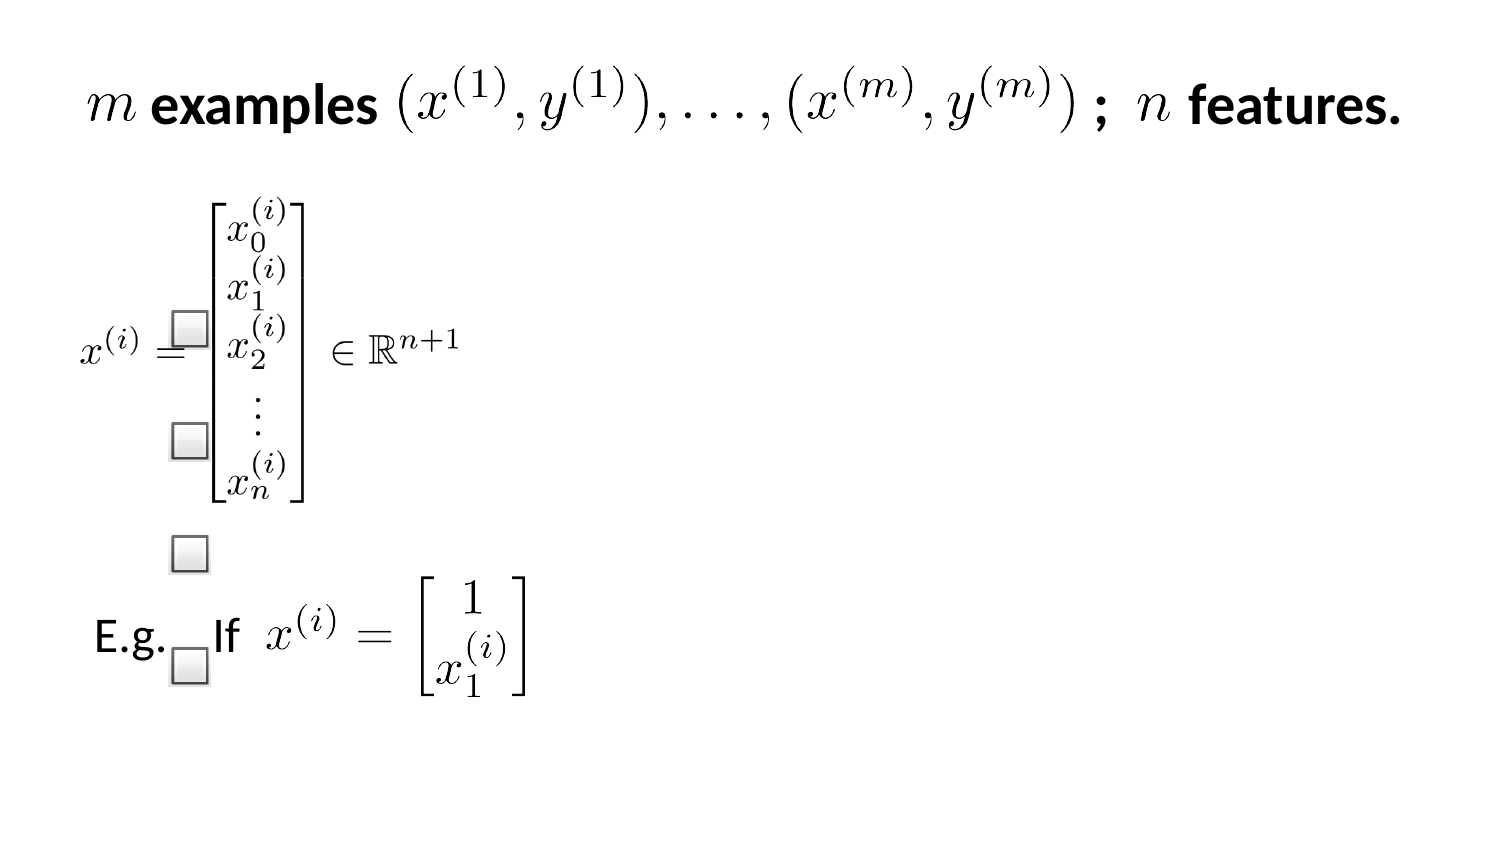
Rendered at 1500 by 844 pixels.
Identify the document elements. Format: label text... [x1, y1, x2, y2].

text_box E.g. If [79, 595, 261, 671]
picture [79, 196, 458, 503]
picture [168, 671, 211, 687]
text_box examples ; features. [56, 58, 1438, 144]
picture [87, 93, 136, 121]
picture [1137, 94, 1170, 122]
picture [168, 532, 211, 575]
picture [399, 65, 1074, 133]
picture [266, 576, 526, 697]
